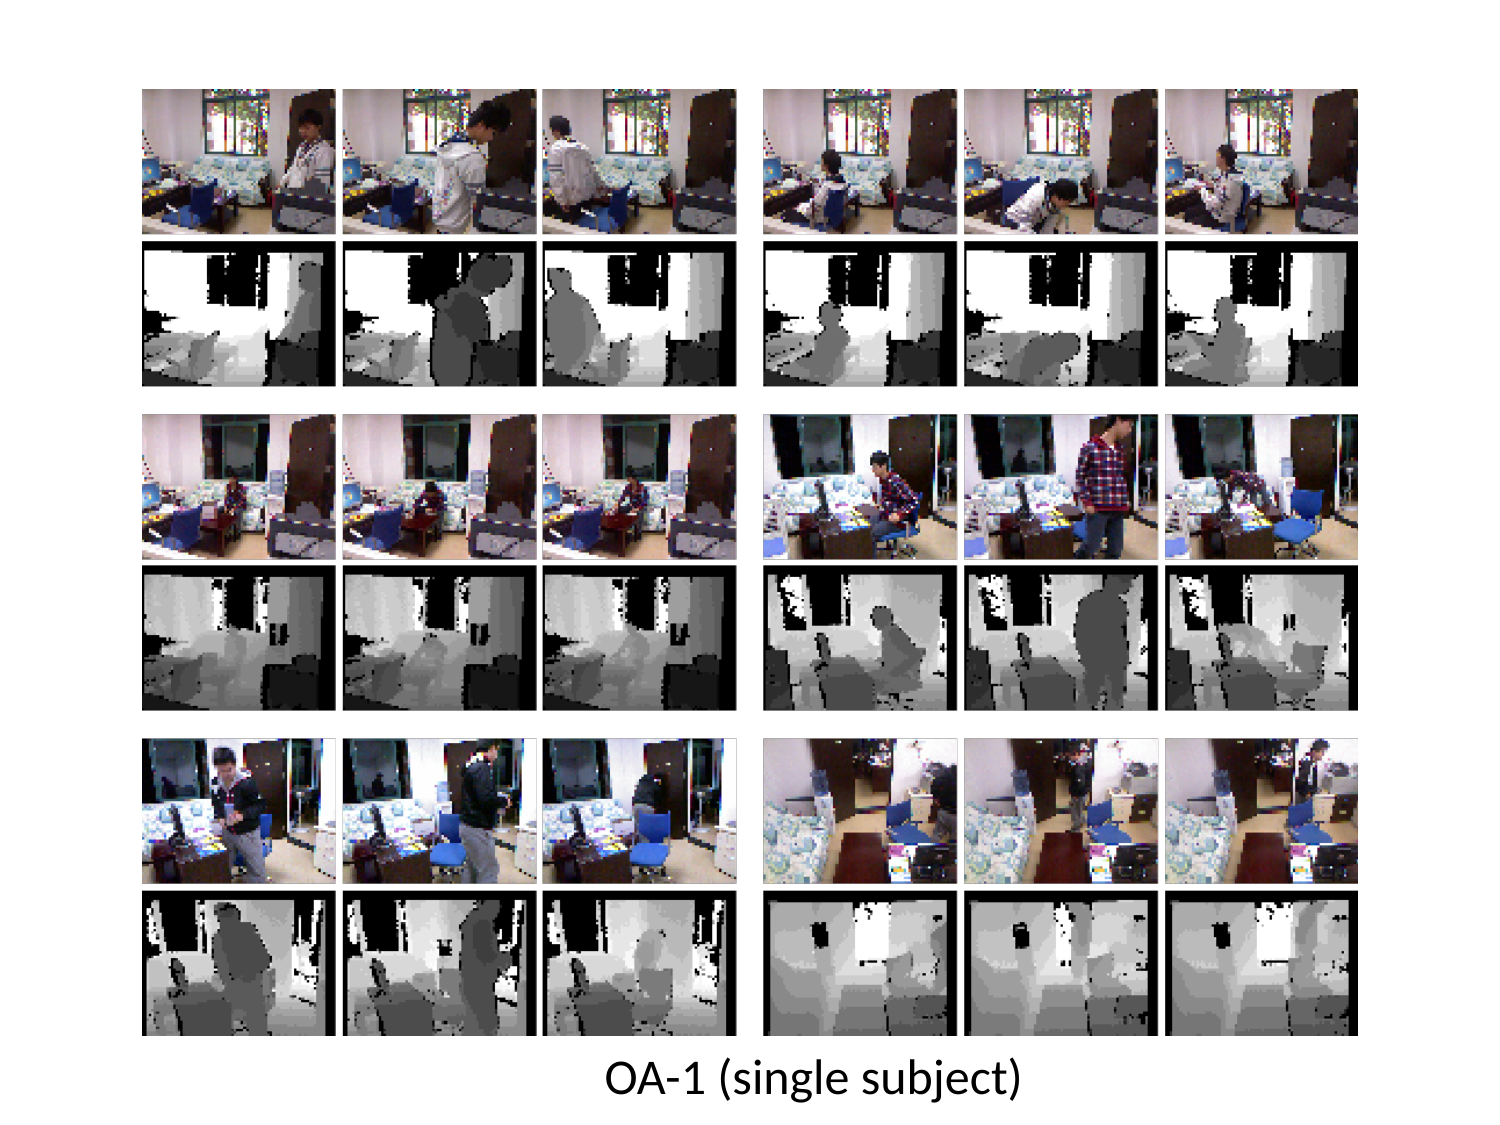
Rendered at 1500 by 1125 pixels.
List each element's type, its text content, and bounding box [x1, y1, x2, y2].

picture [142, 89, 1358, 1036]
text_box OA-1 (single subject) [589, 1043, 1050, 1113]
